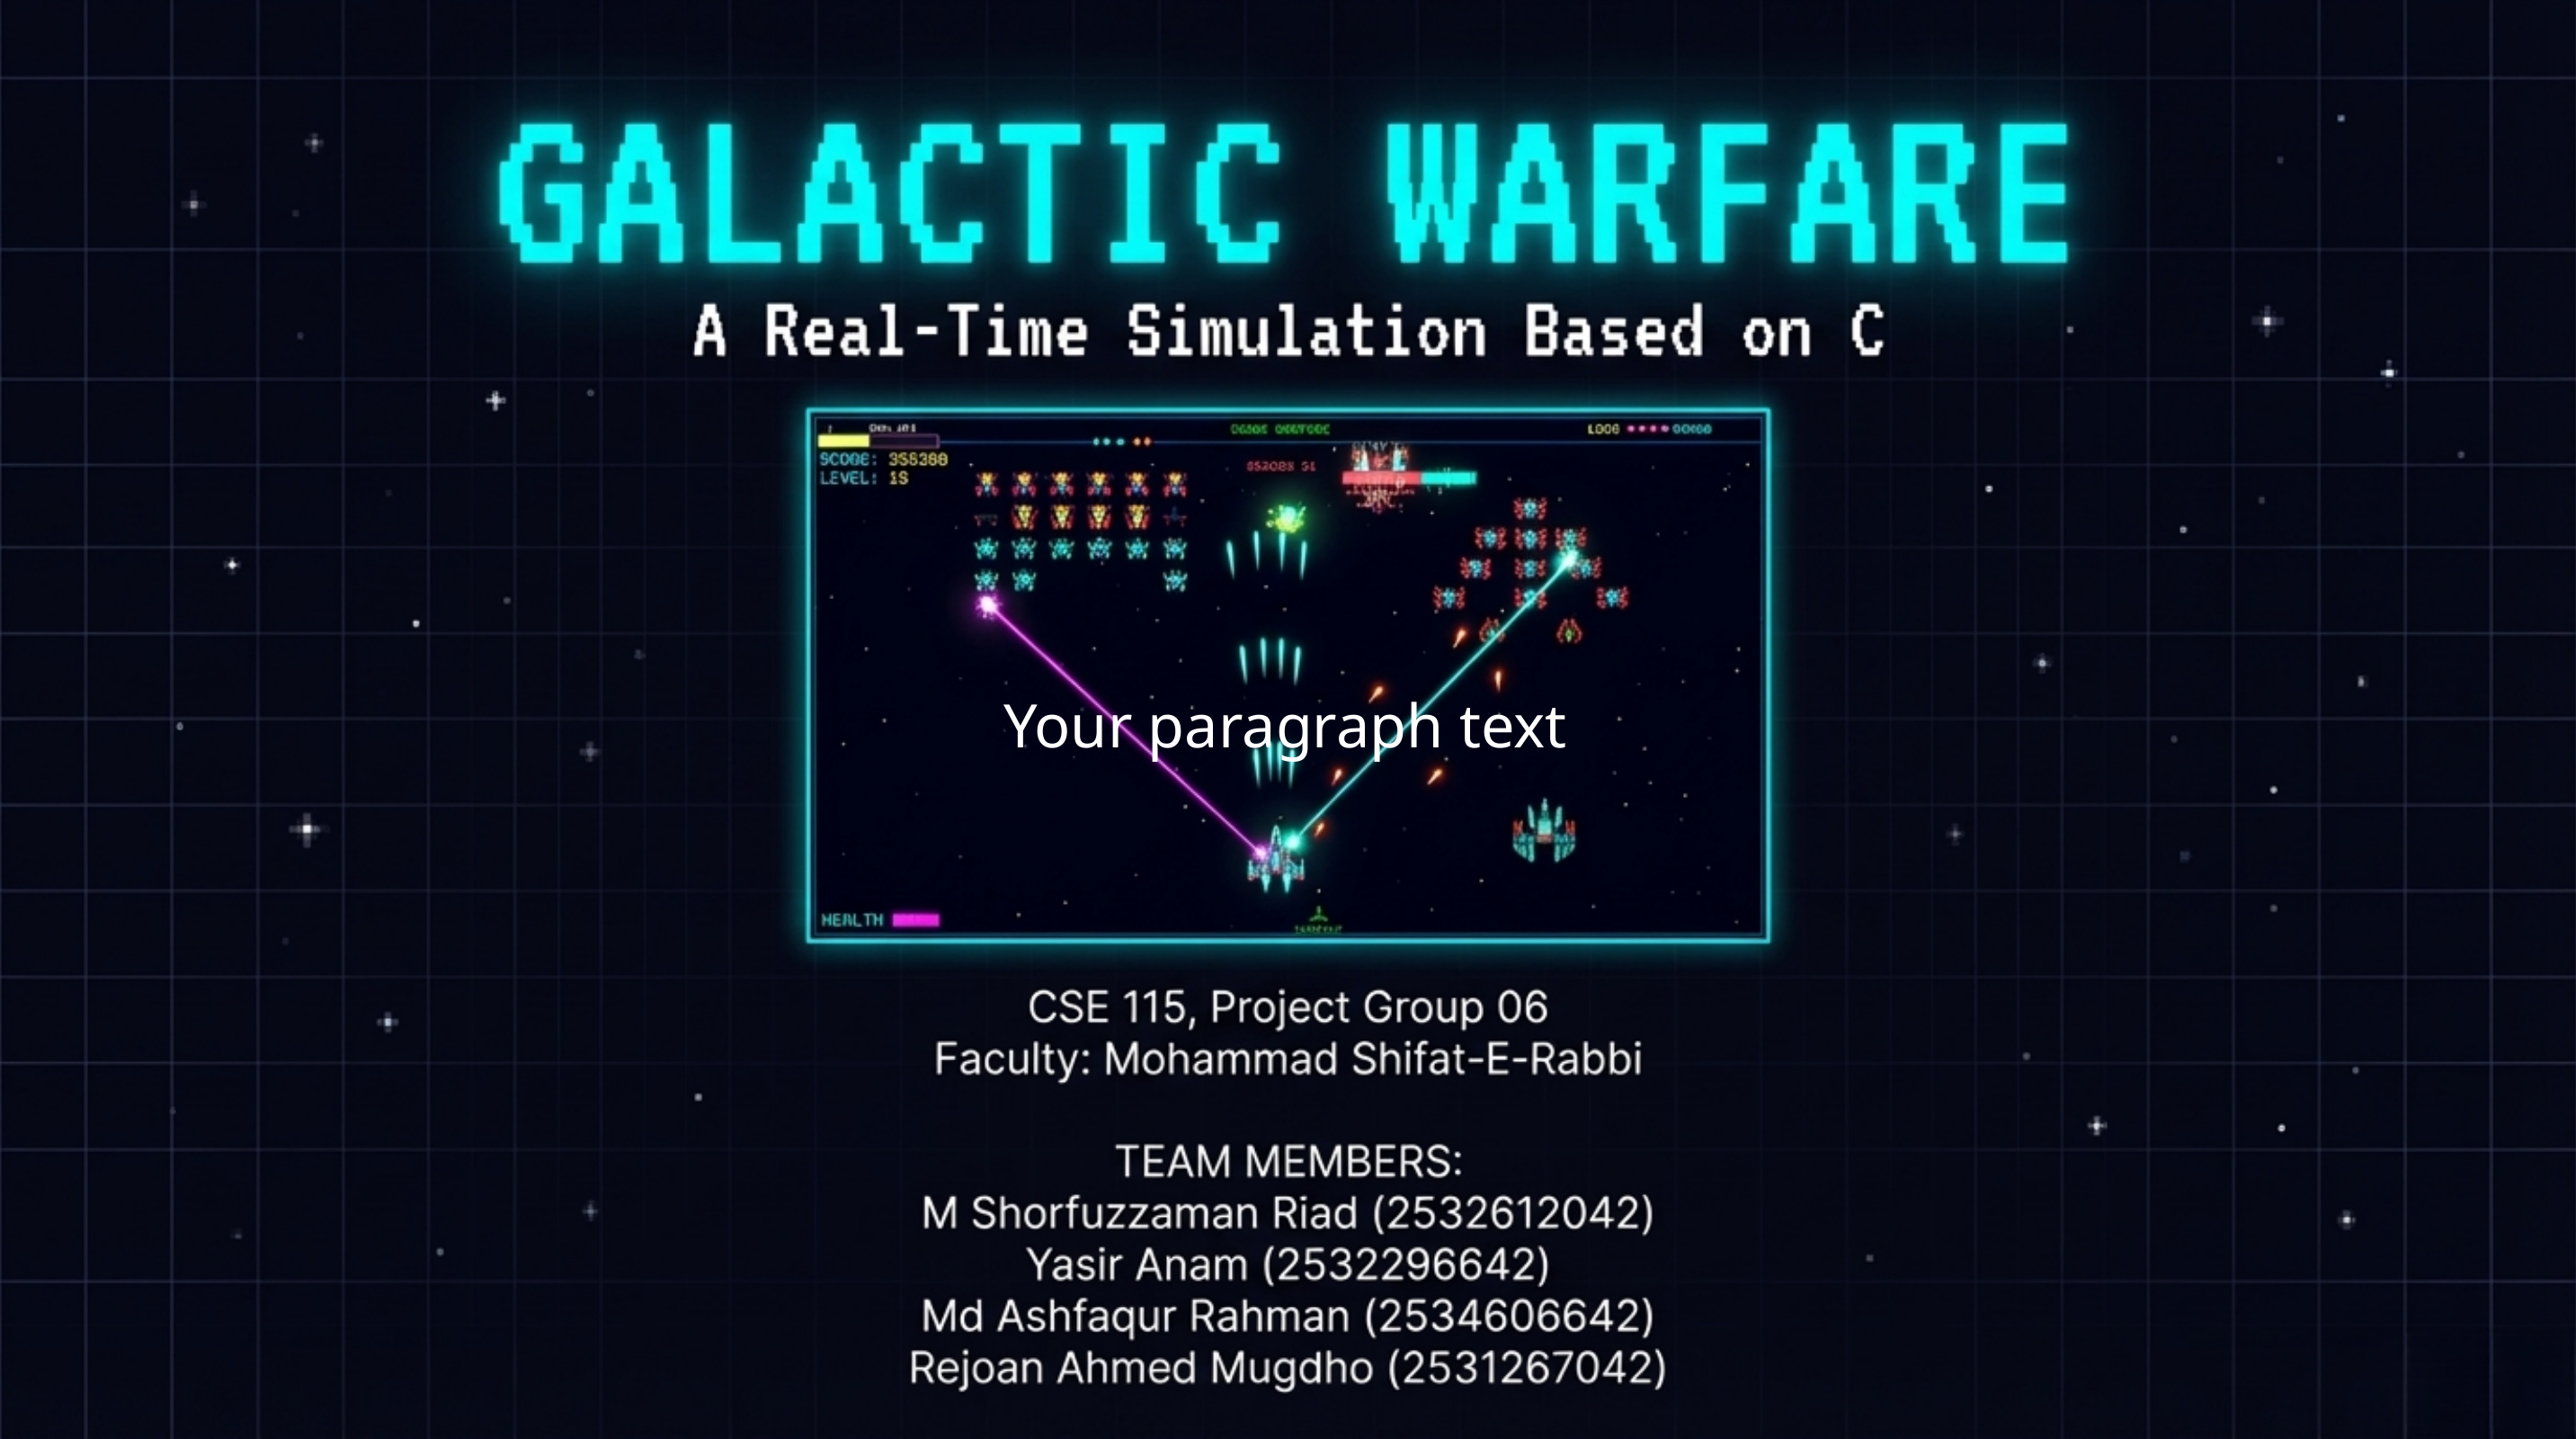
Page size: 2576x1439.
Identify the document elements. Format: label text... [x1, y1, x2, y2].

text_box Your paragraph text [1003, 675, 1573, 760]
text_box [0, 0, 2576, 1439]
